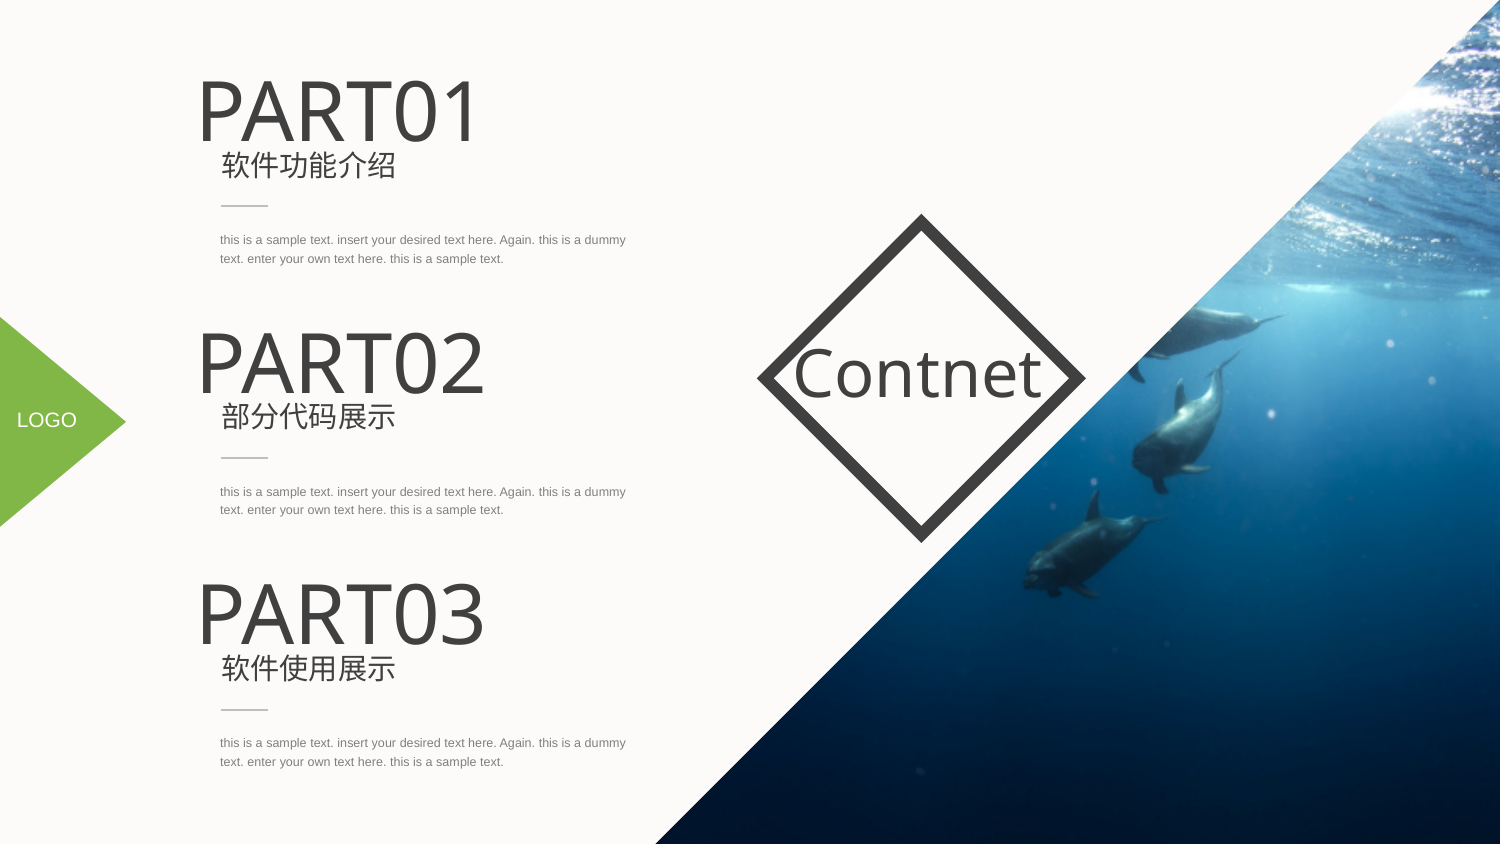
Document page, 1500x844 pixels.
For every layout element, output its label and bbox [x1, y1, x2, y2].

text_box [204, 302, 668, 526]
text_box [653, 0, 1500, 844]
text_box [804, 261, 1038, 495]
text_box [204, 554, 668, 778]
text_box [204, 50, 668, 274]
text_box [0, 316, 126, 527]
